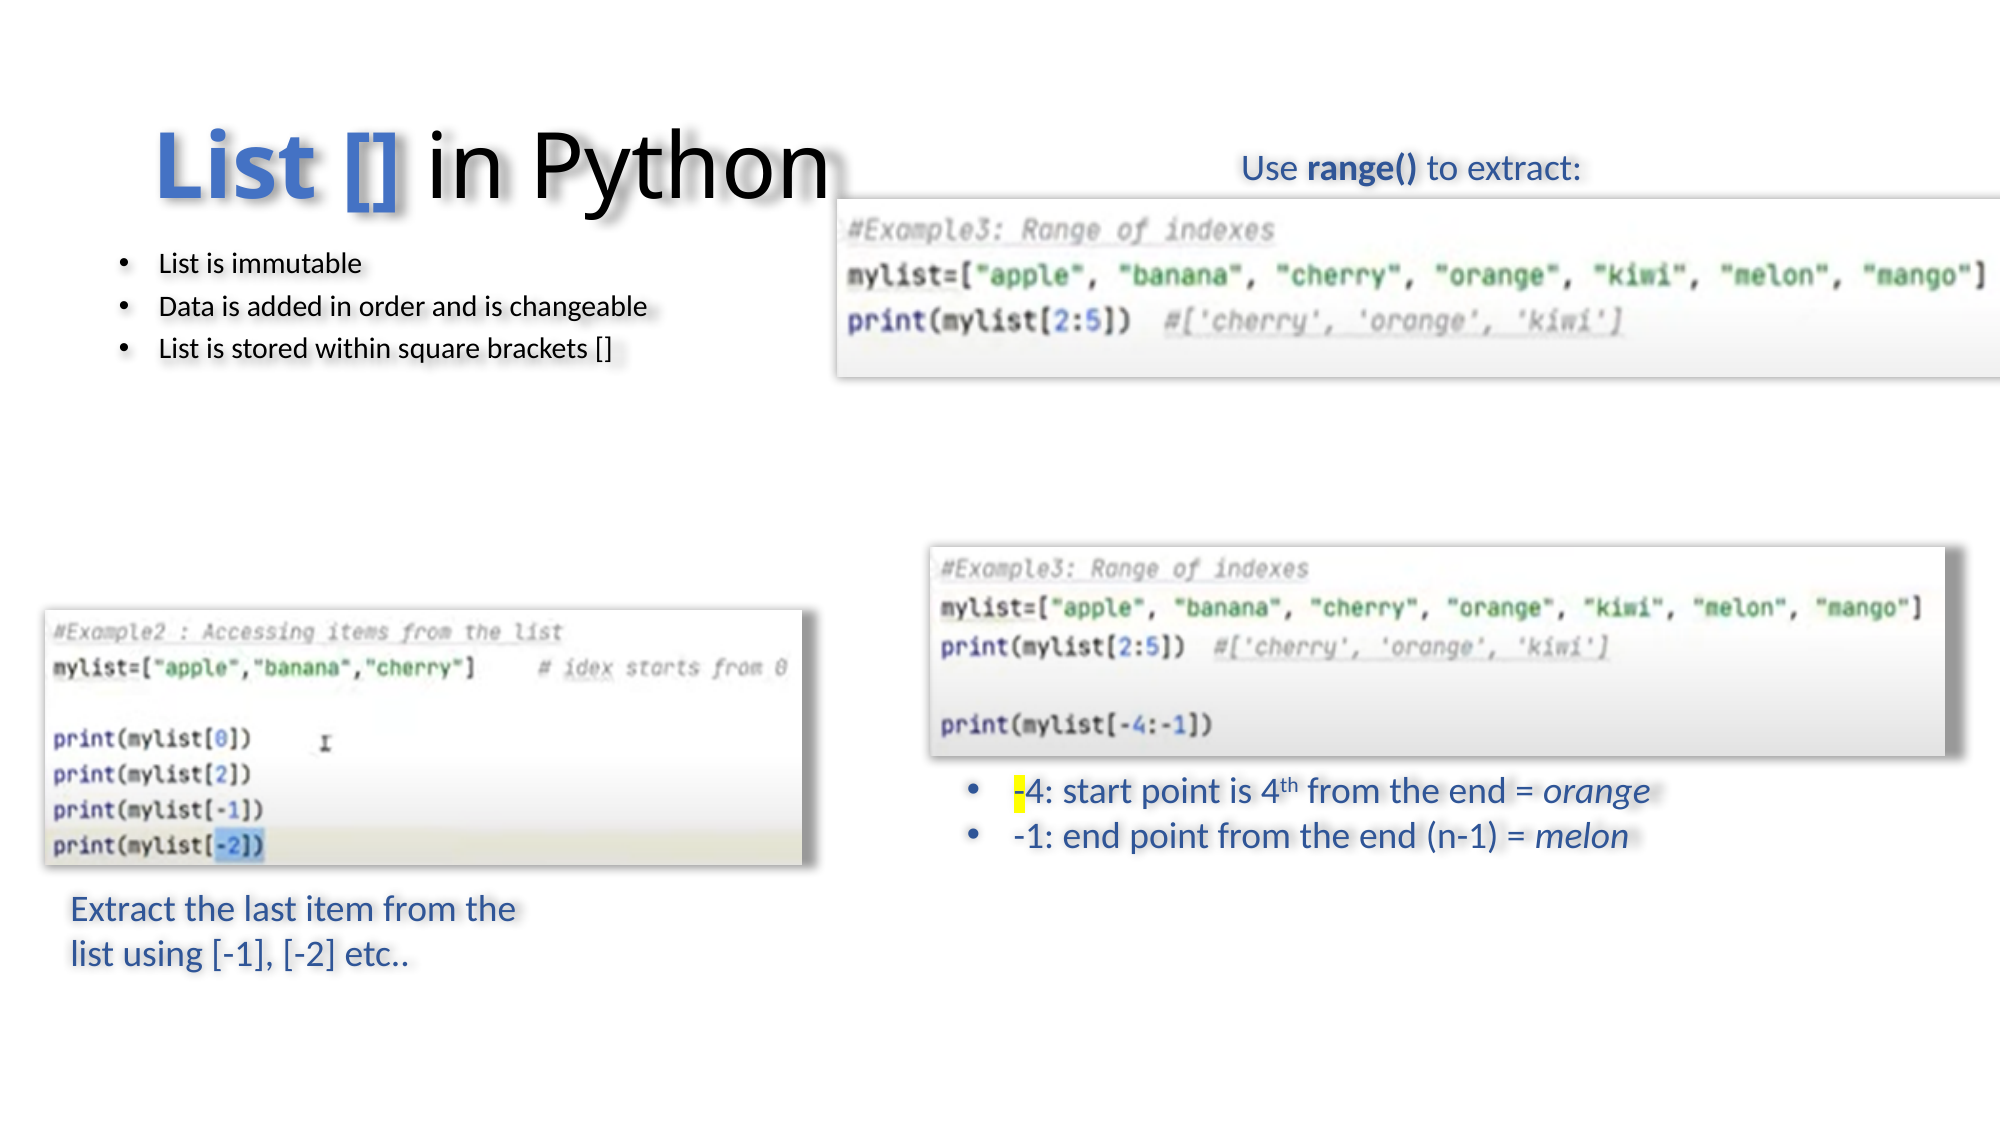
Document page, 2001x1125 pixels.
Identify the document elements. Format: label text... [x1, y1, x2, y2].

list List is immutable Data is added in order and is changeable List is stored within square brackets [] [103, 240, 830, 375]
title List [] in Python [137, 59, 1863, 237]
text_box -4: start point is 4th from the end = orange -1: end point from the end (n-1) = melon [952, 758, 1955, 864]
picture [837, 199, 2000, 377]
picture [44, 610, 802, 865]
text_box Use range() to extract: [1226, 135, 1681, 196]
text_box Extract the last item from the list using [-1], [-2] etc.. [55, 877, 559, 982]
picture [930, 547, 1945, 756]
